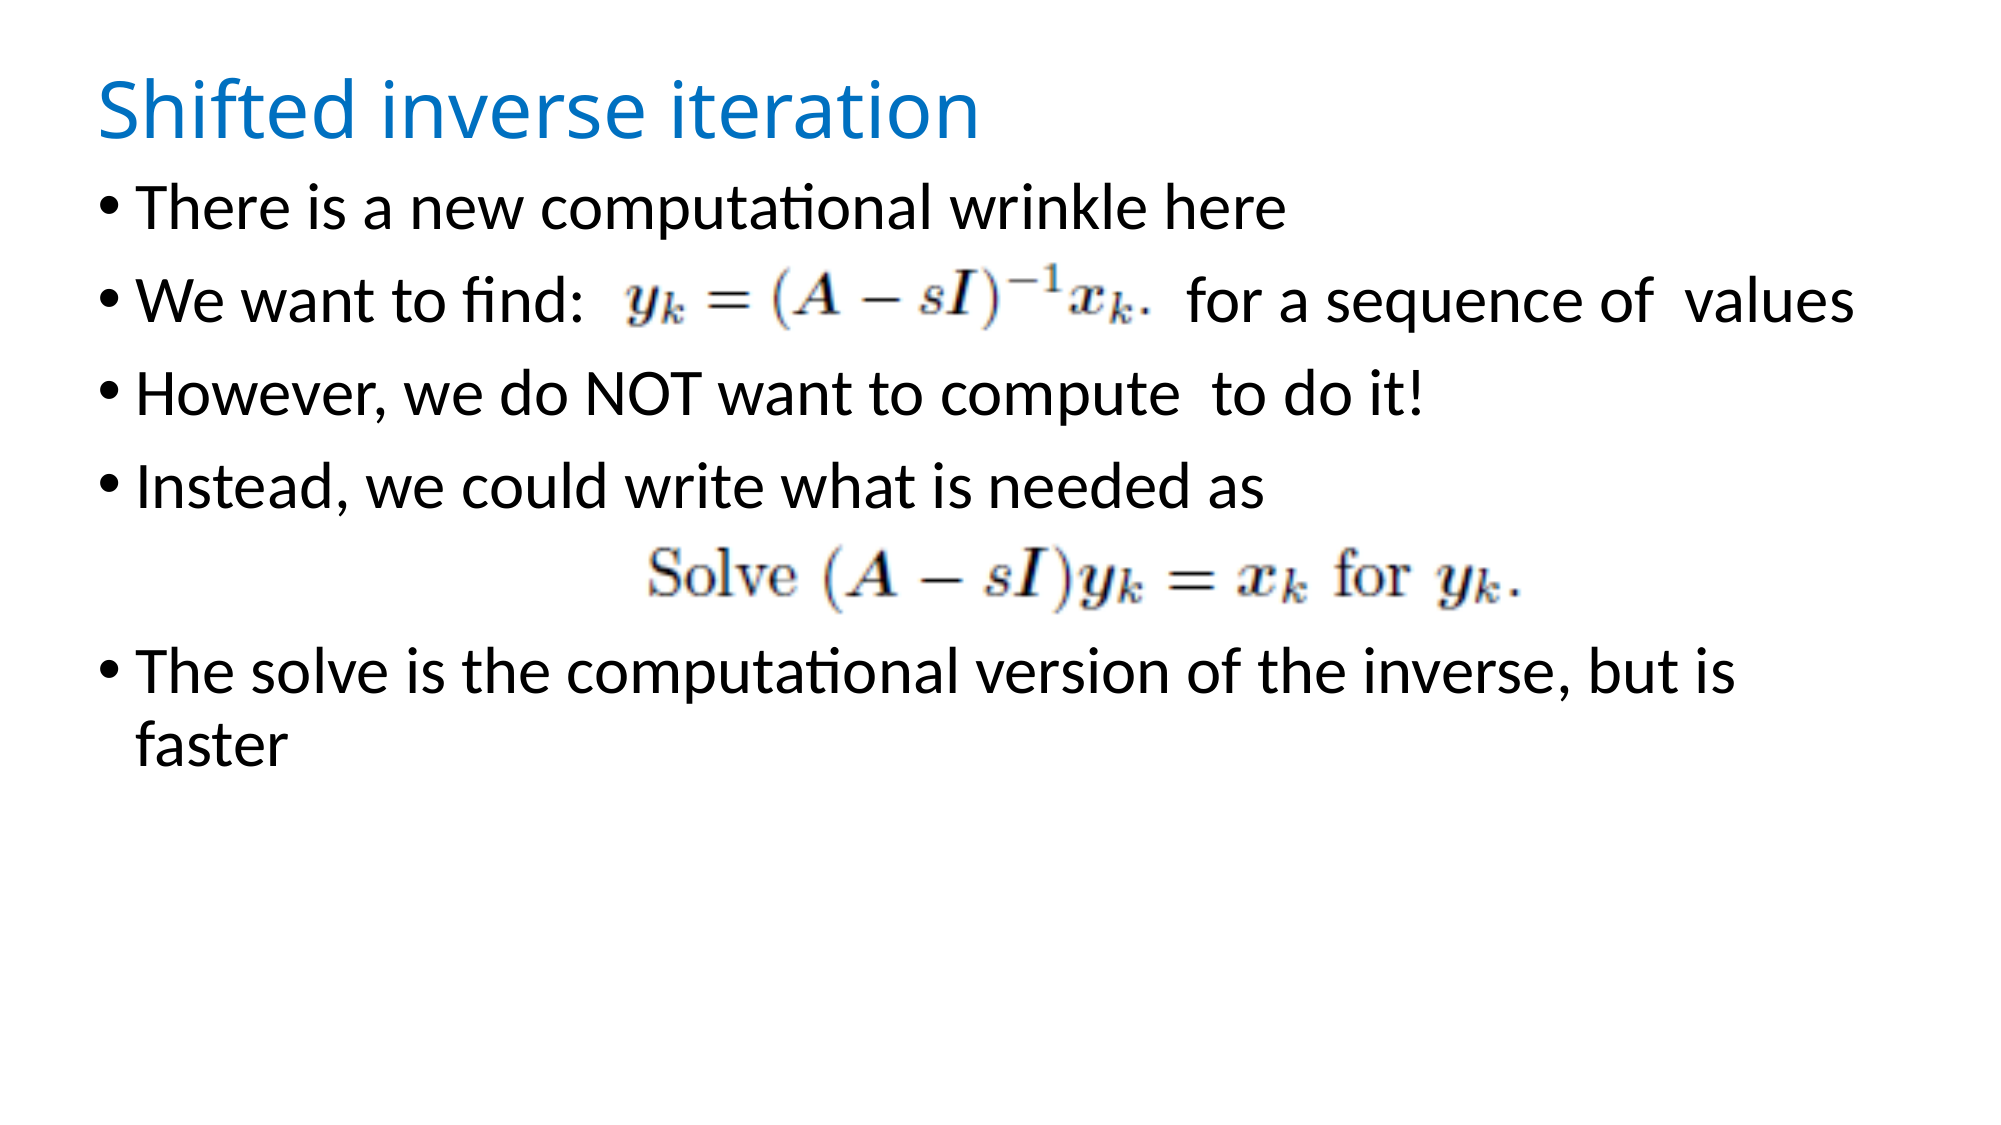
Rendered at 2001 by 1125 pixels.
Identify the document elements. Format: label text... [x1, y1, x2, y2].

picture [606, 258, 1167, 363]
picture [605, 528, 1549, 639]
title Shifted inverse iteration [82, 62, 1012, 165]
